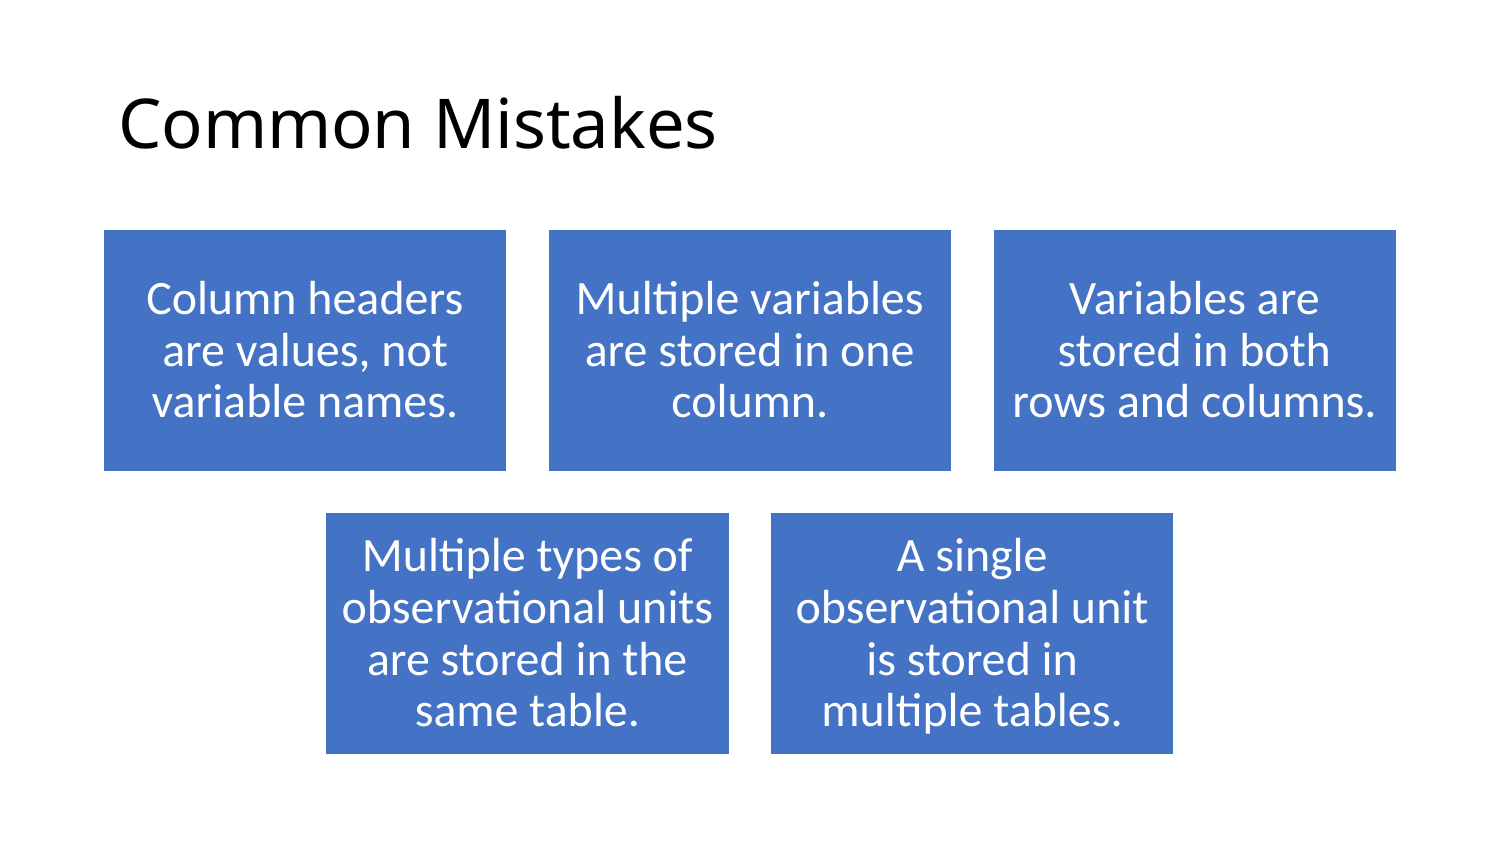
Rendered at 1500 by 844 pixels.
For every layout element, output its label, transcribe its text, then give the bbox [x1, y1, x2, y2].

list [103, 224, 1397, 760]
title Common Mistakes [103, 44, 1397, 208]
